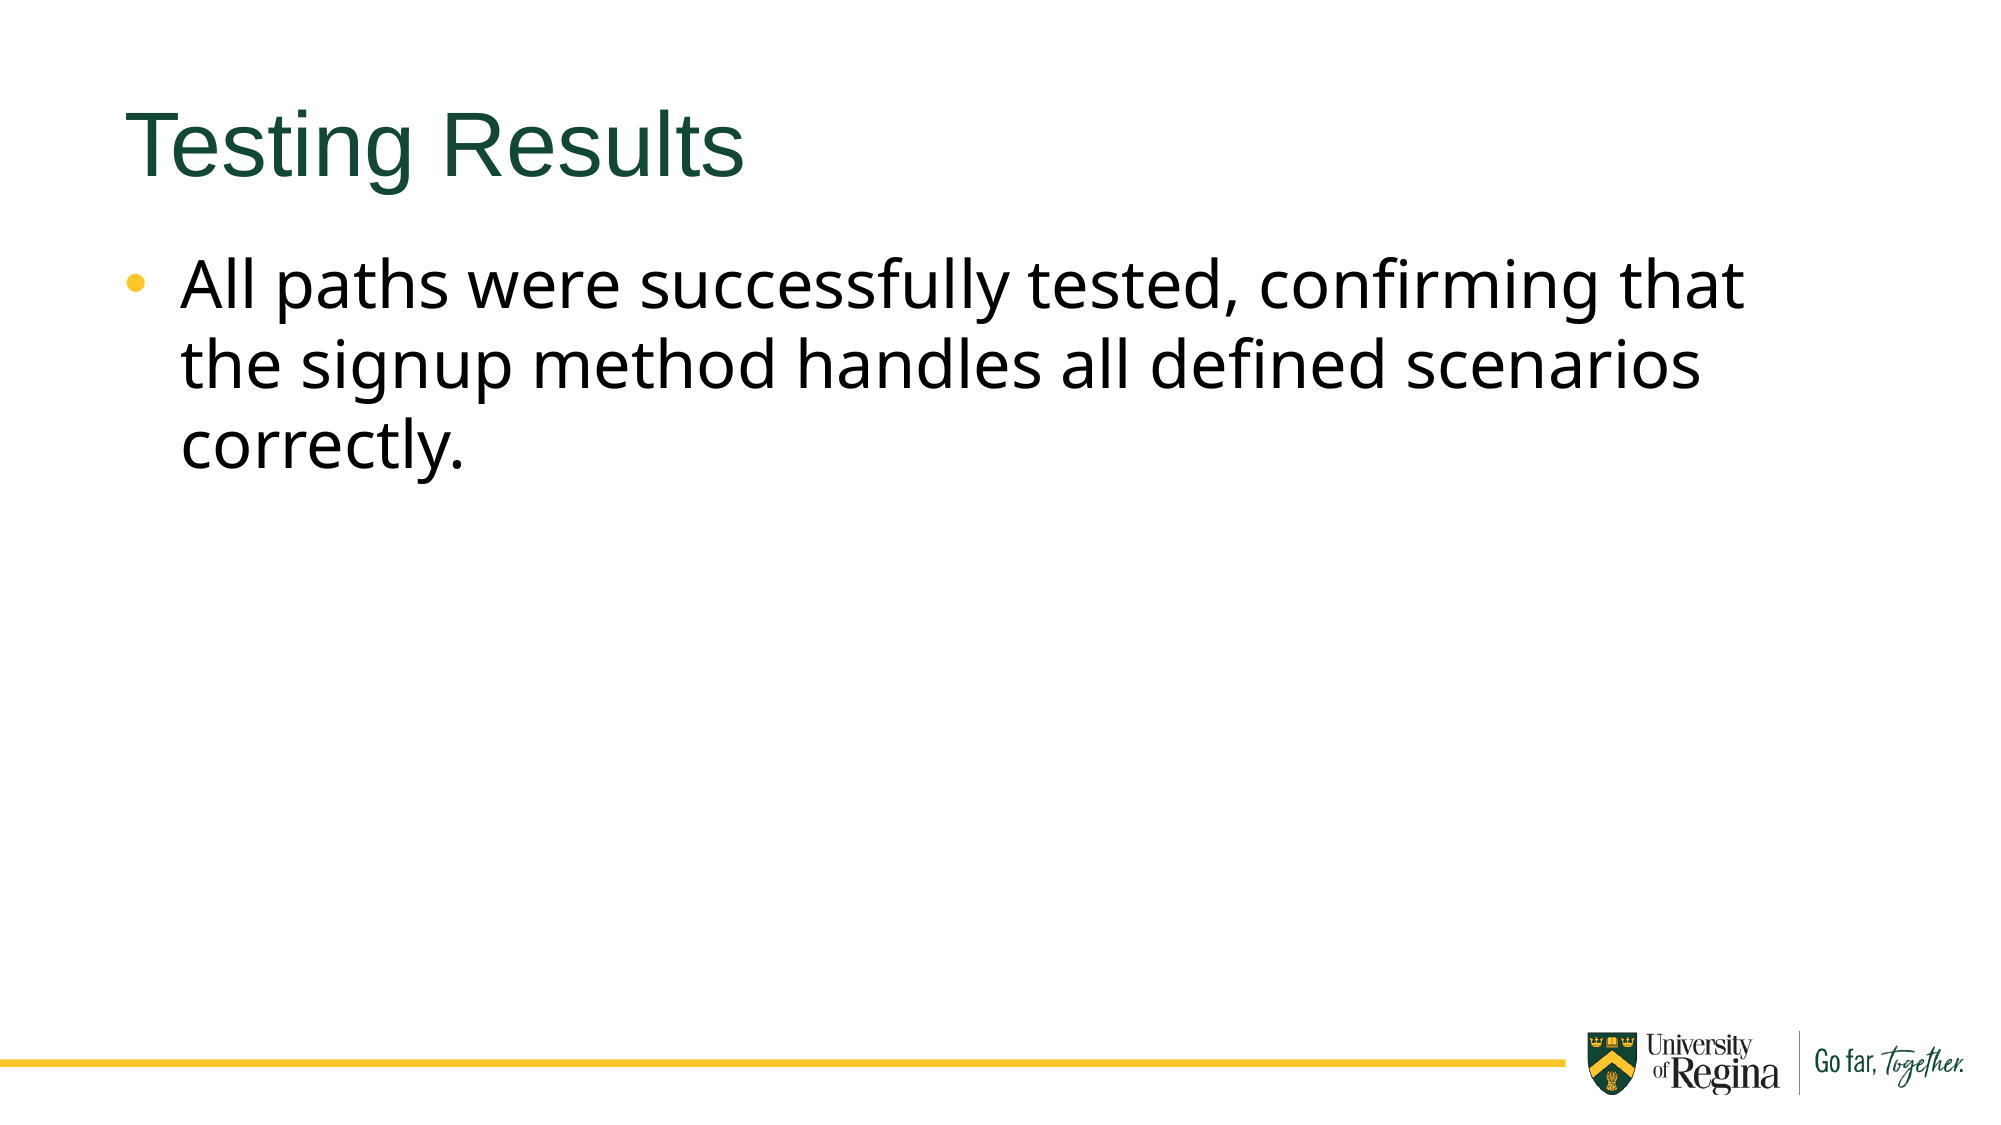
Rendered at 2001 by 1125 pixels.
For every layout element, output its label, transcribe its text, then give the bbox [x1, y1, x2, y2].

text_box All paths were successfully tested, confirming that the signup method handles all defined scenarios correctly. [109, 234, 1871, 991]
list Testing Results [109, 89, 1891, 213]
